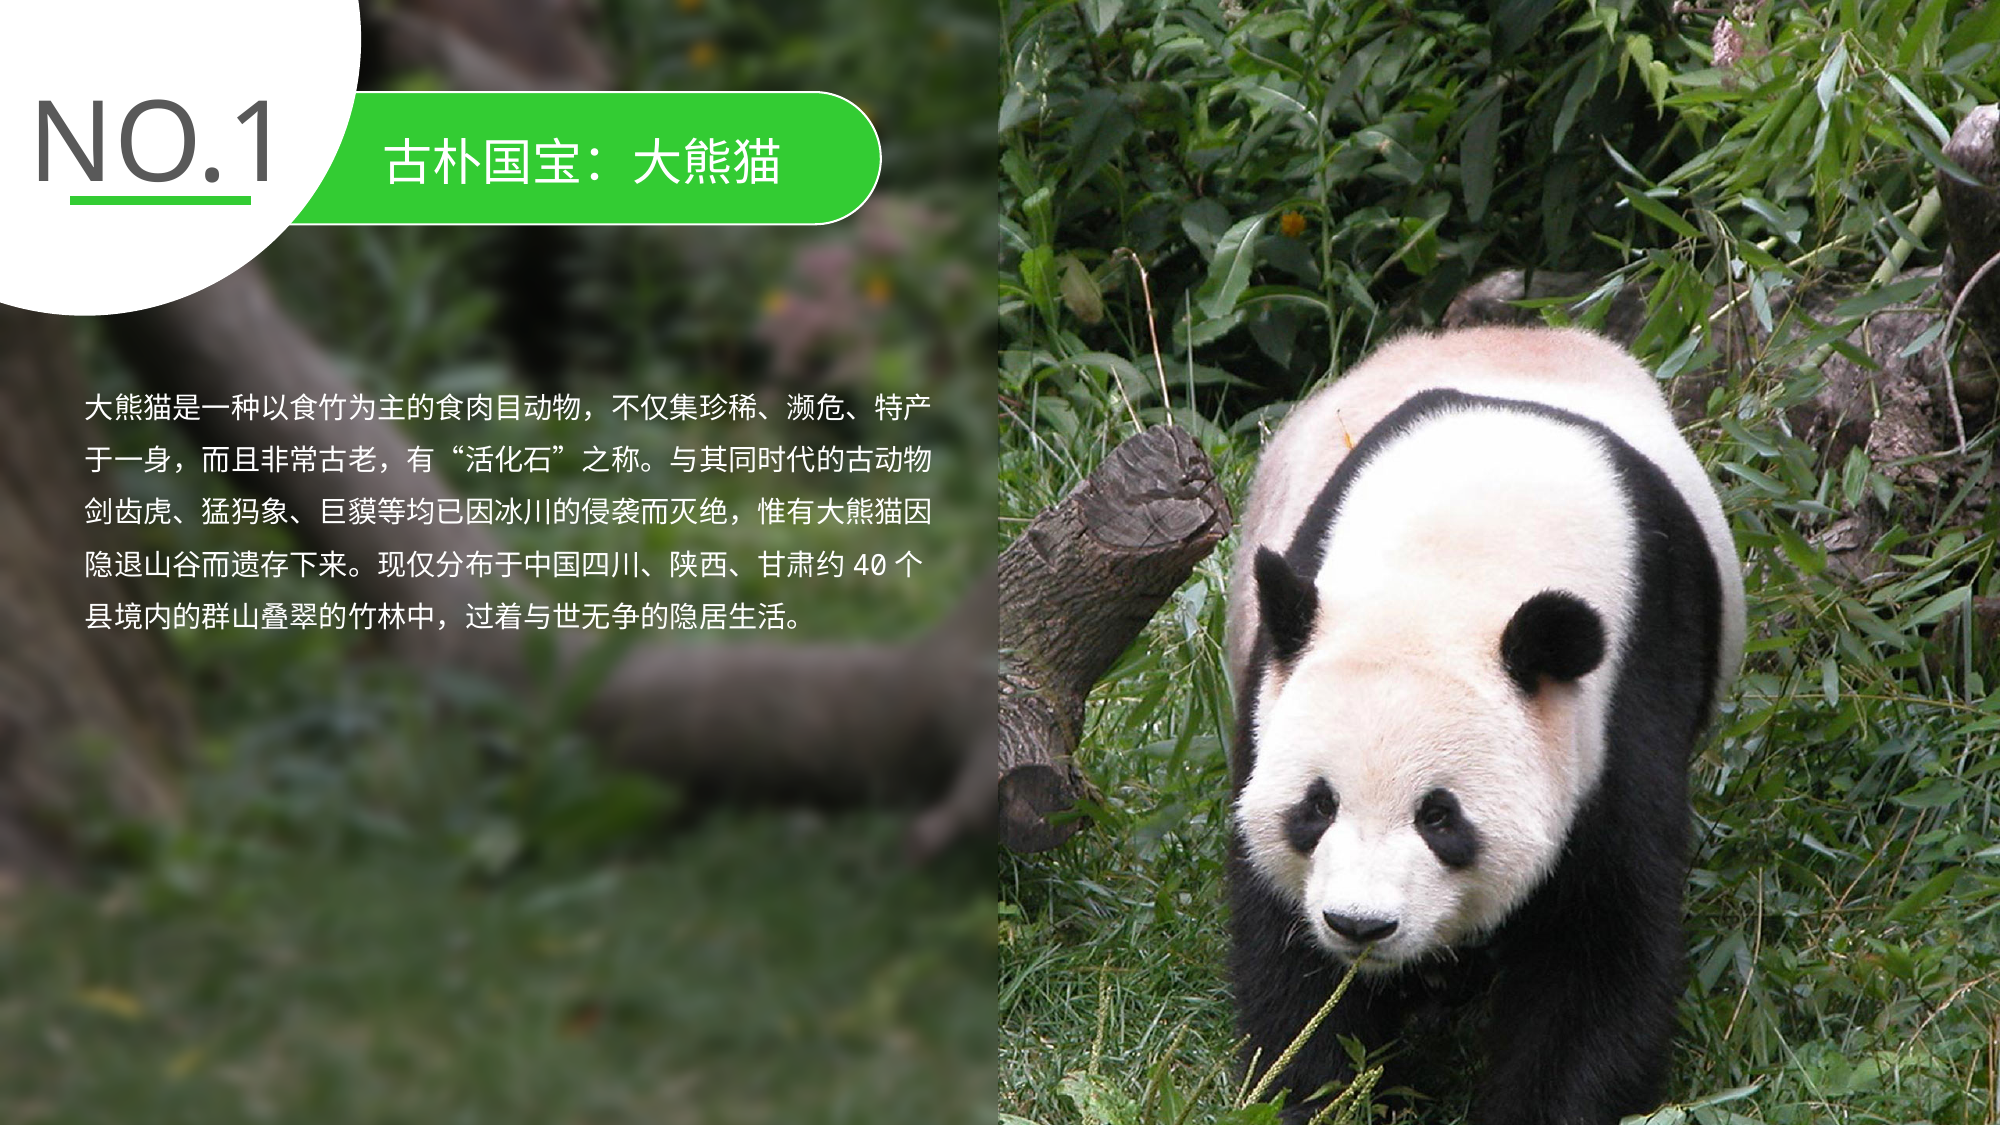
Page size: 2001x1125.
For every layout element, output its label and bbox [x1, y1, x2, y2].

text_box [0, 0, 362, 316]
text_box [362, 92, 881, 225]
picture [0, 0, 2000, 1125]
